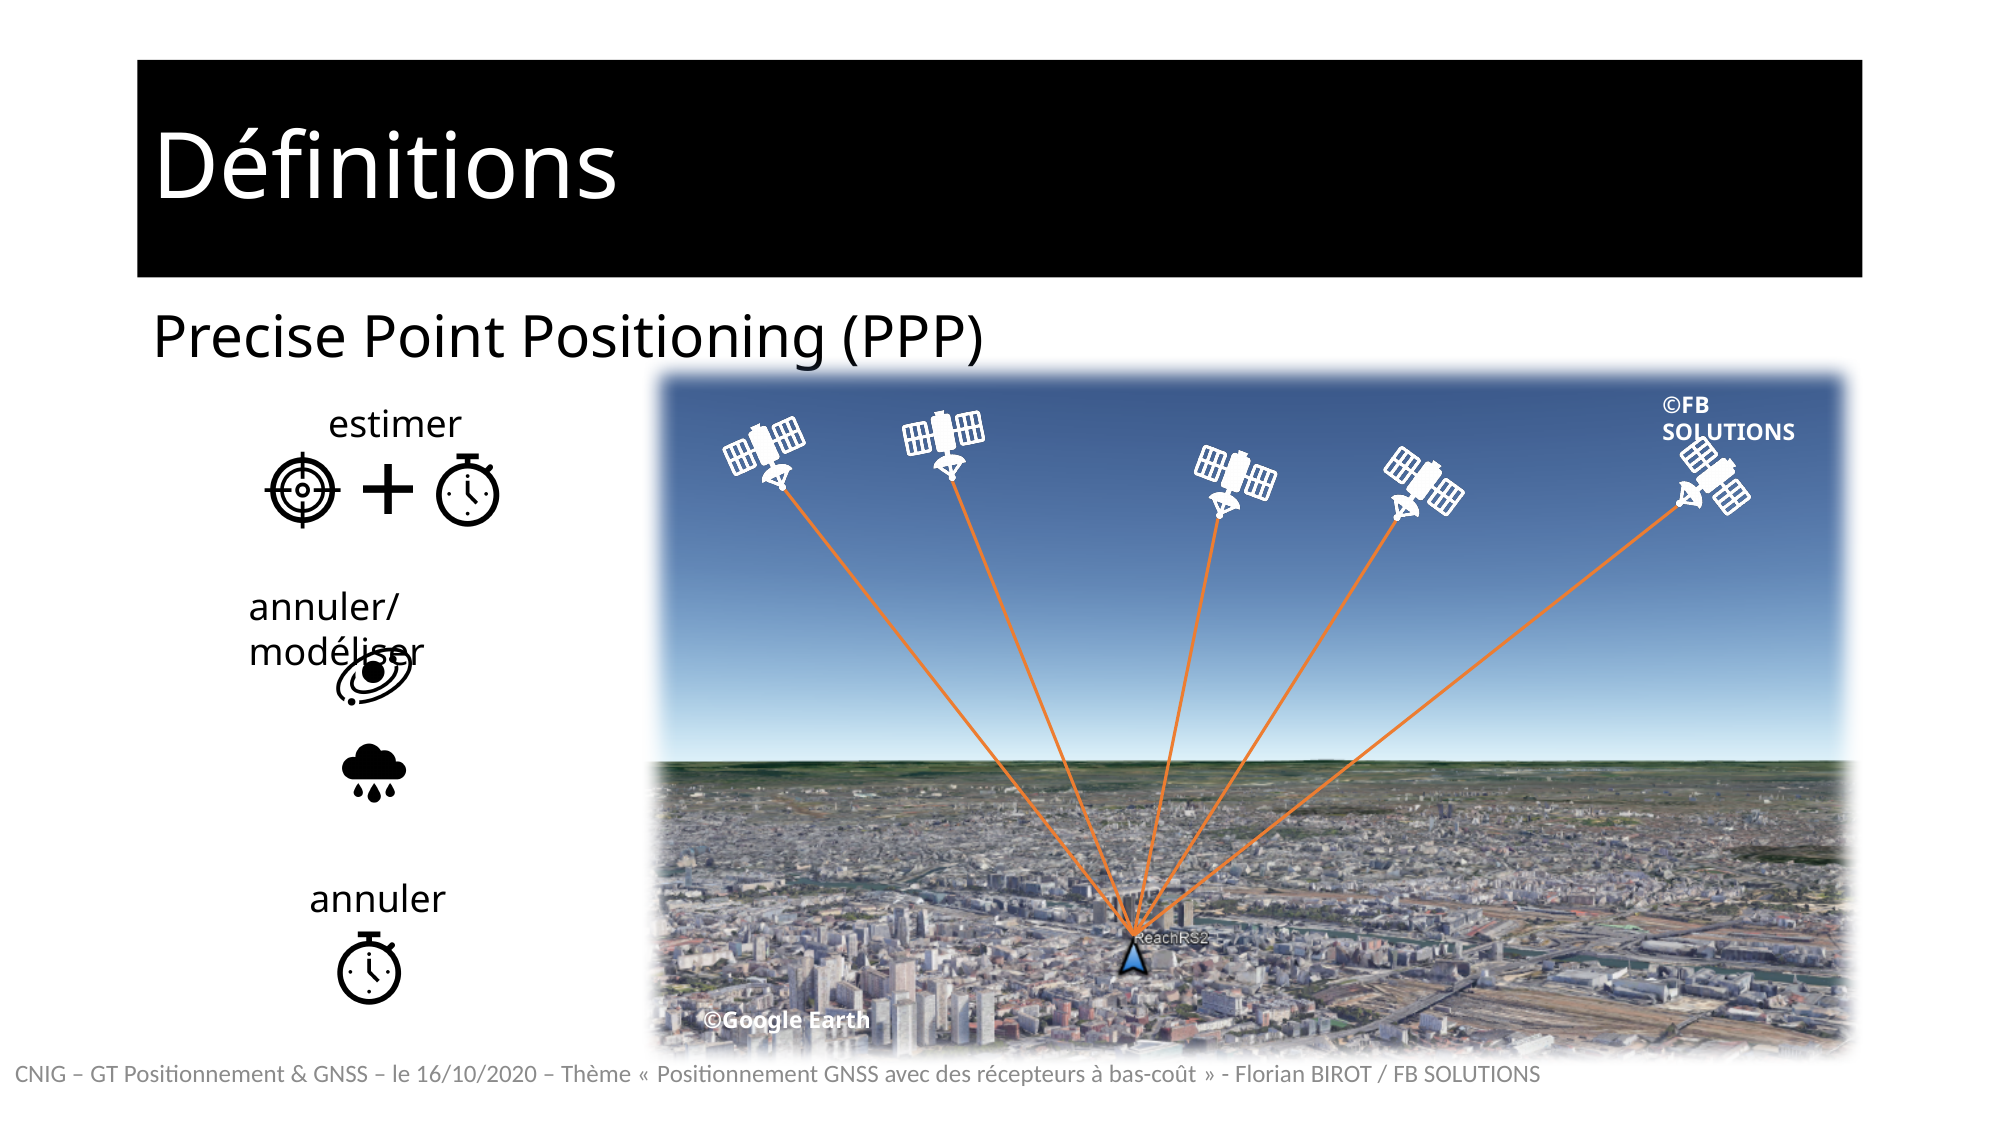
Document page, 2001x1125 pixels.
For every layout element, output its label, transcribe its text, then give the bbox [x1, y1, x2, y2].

picture [422, 445, 512, 535]
text_box annuler [294, 867, 620, 927]
footer CNIG – GT Positionnement & GNSS – le 16/10/2020 – Thème « Positionnement GNSS avec des récepteurs à bas-coût » - Florian BIROT / FB SOLUTIONS [0, 1042, 1882, 1103]
text_box annuler/modéliser [234, 575, 559, 681]
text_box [784, 489, 951, 936]
picture [329, 632, 419, 721]
picture [329, 728, 419, 818]
picture [642, 356, 1863, 1066]
picture [324, 923, 414, 1013]
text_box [951, 479, 1134, 936]
text_box estimer [313, 392, 485, 453]
list Precise Point Positioning (PPP) [137, 299, 1646, 410]
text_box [1133, 506, 1677, 936]
picture [358, 459, 418, 519]
picture [258, 445, 347, 535]
title Définitions [137, 59, 1863, 278]
